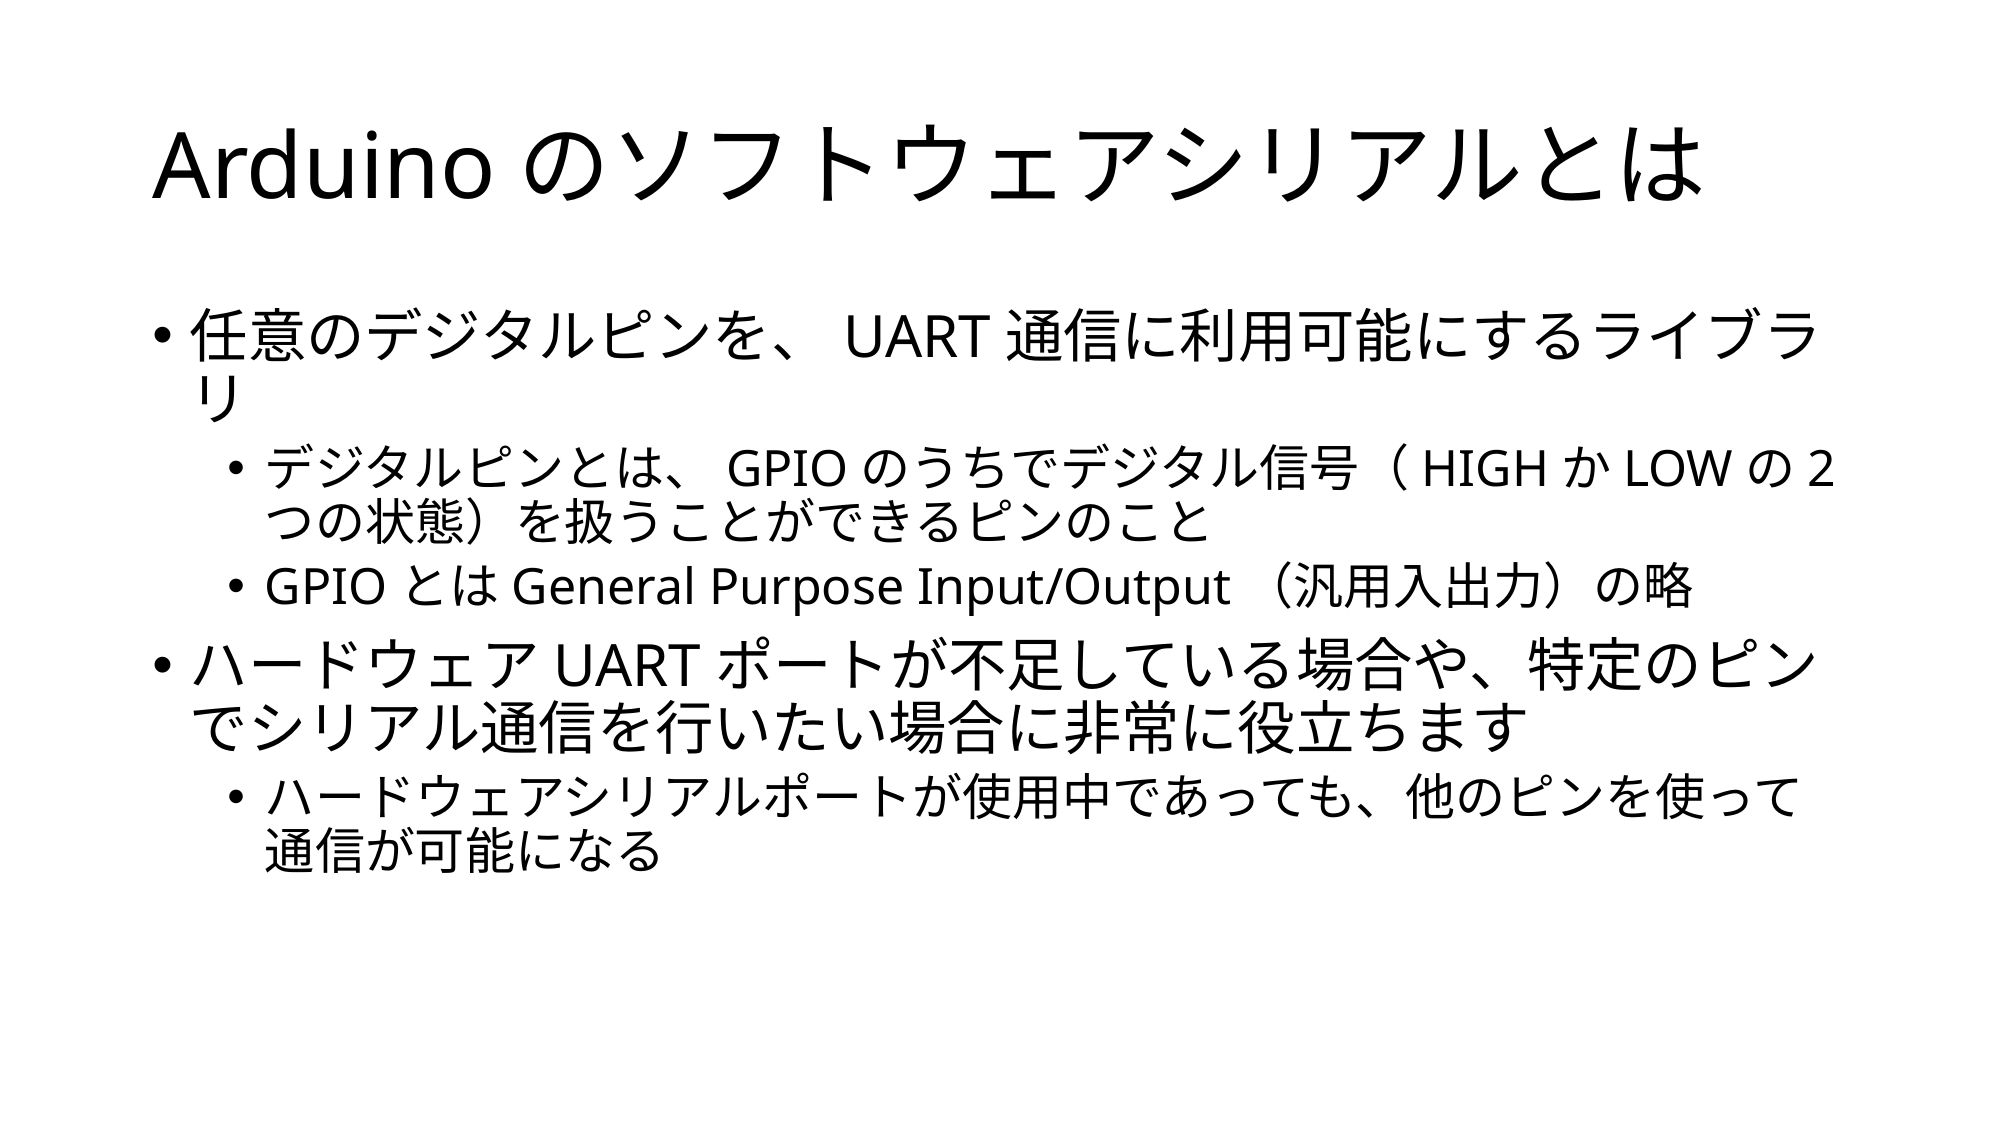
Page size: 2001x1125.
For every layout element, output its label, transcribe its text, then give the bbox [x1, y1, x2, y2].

list 任意のデジタルピンを、UART通信に利用可能にするライブラリ デジタルピンとは、GPIOのうちでデジタル信号（HIGHかLOWの2つの状態）を扱うことができるピンのこと GPIOとはGeneral Purpose Input/Output（汎用入出力）の略 ハードウェアUARTポートが不足している場合や、特定のピンでシリアル通信を行いたい場合に非常に役立ちます ハードウェアシリアルポートが使用中であっても、他のピンを使って通信が可能になる [137, 299, 1863, 920]
title Arduinoのソフトウェアシリアルとは [137, 59, 1863, 278]
